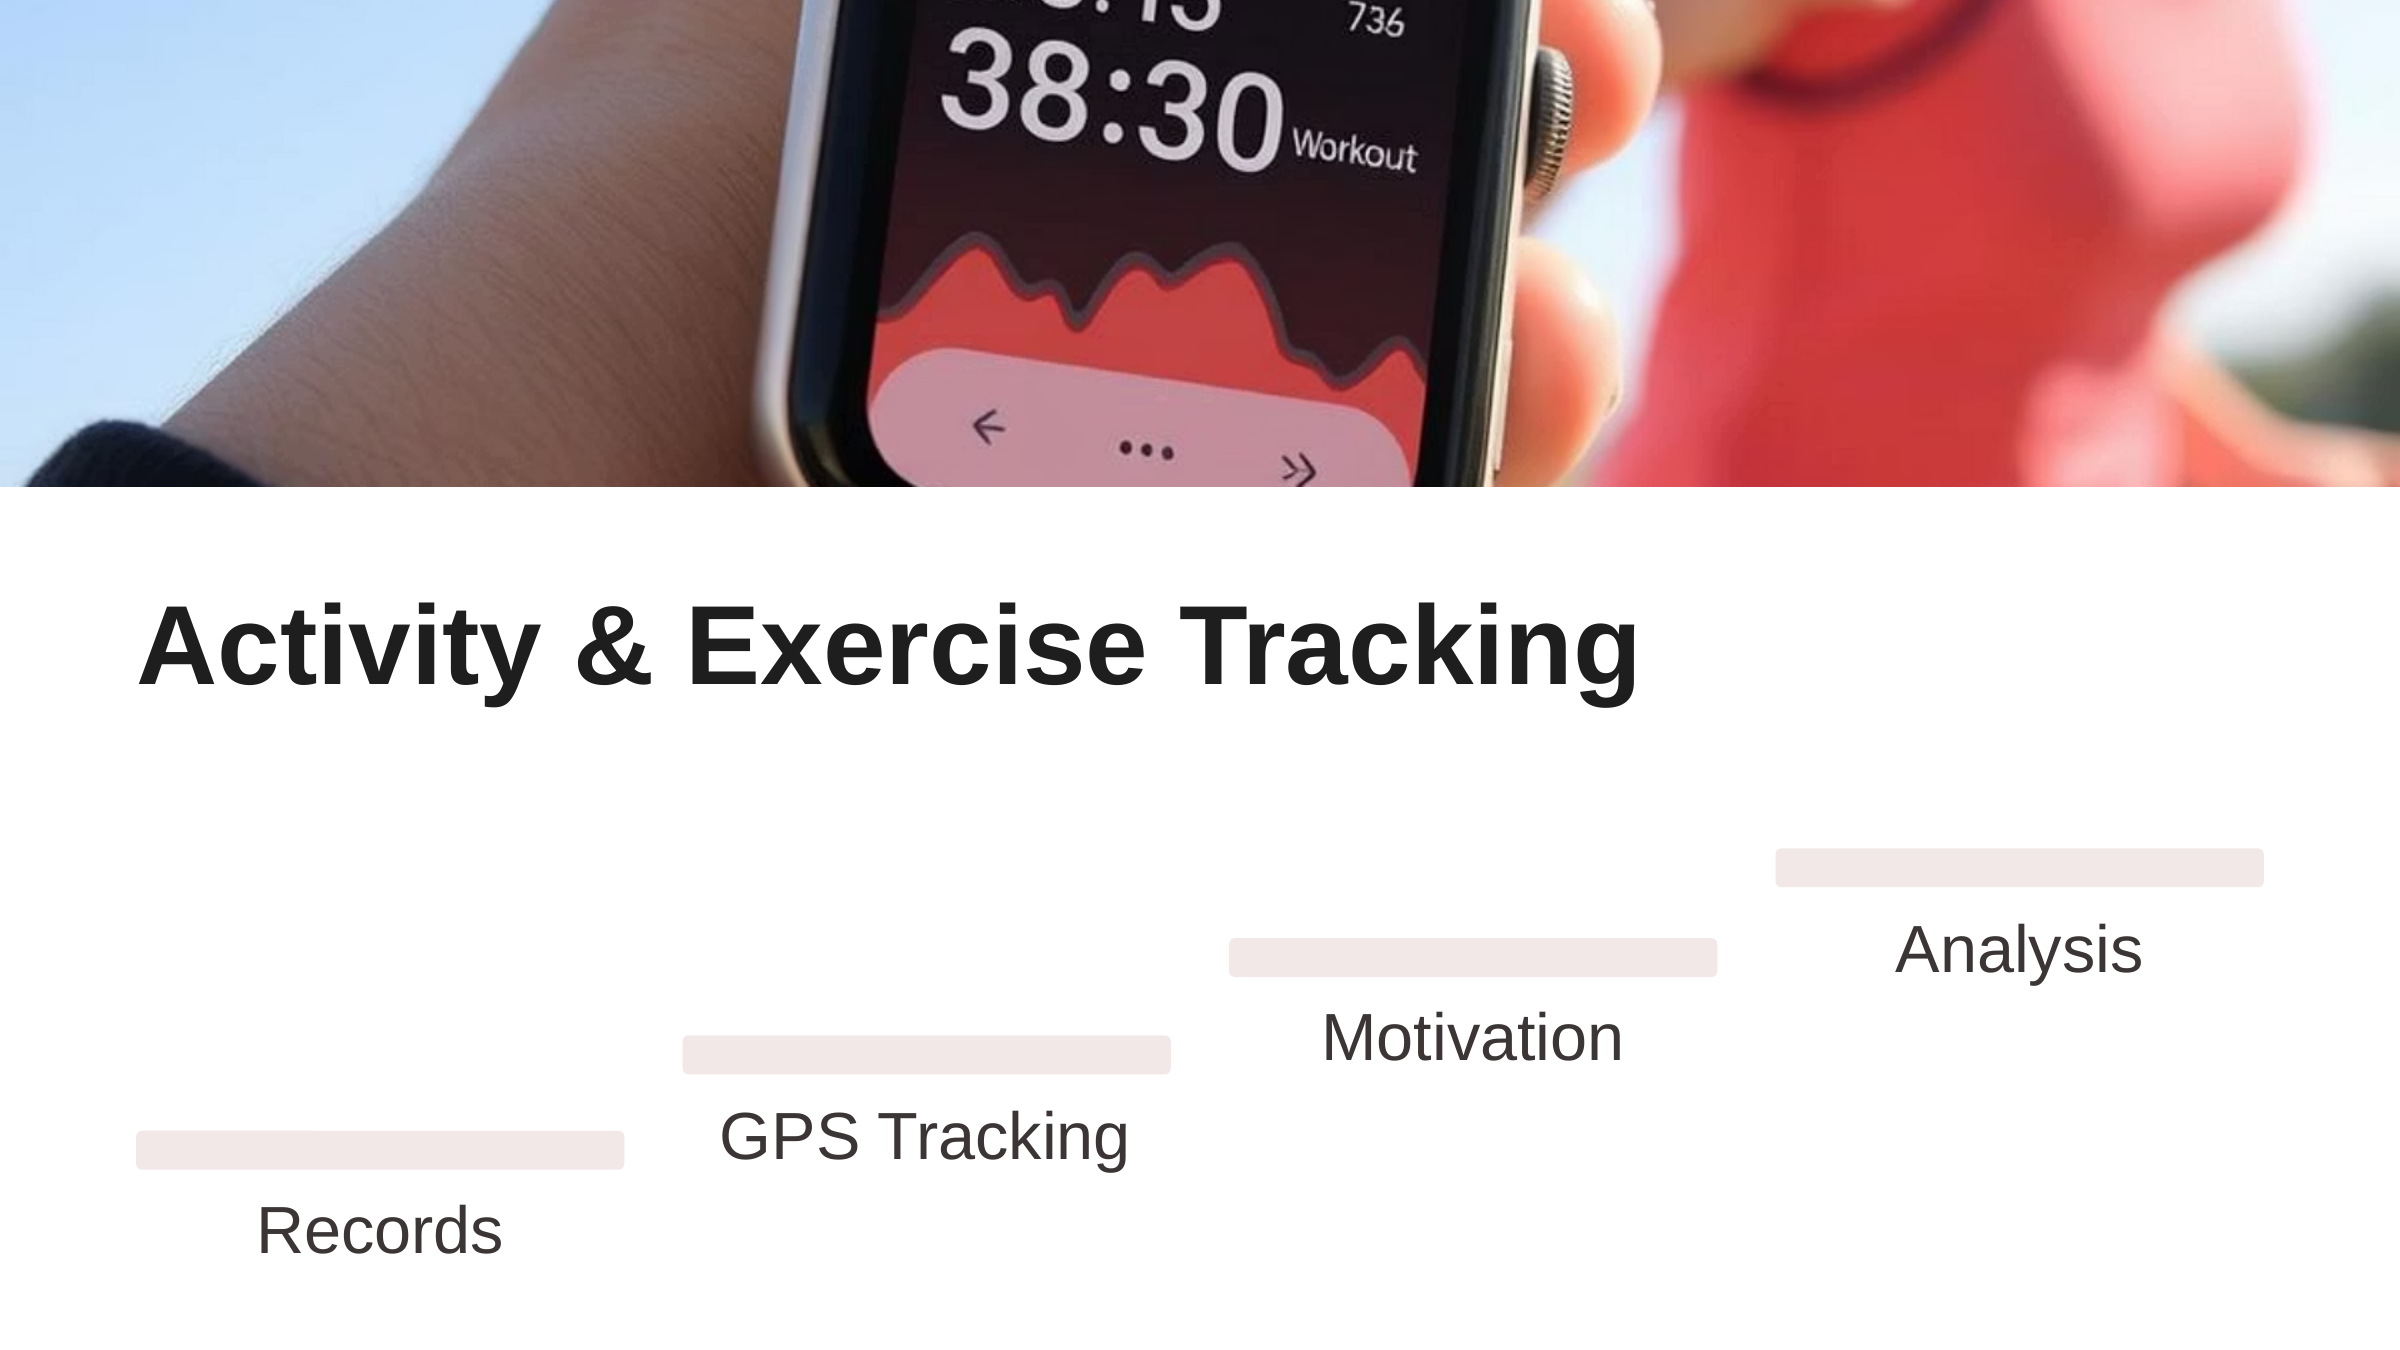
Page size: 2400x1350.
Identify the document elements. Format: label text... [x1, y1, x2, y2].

picture [0, 0, 2400, 487]
text_box Motivation [1244, 1017, 1703, 1076]
text_box [682, 1035, 1171, 1075]
text_box [1229, 938, 1718, 978]
text_box Activity & Exercise Tracking [136, 593, 1258, 708]
text_box [1775, 848, 2264, 888]
text_box Records [151, 1210, 610, 1268]
text_box GPS Tracking [696, 1116, 1155, 1174]
text_box [136, 1130, 625, 1170]
text_box Analysis [1790, 929, 2249, 987]
